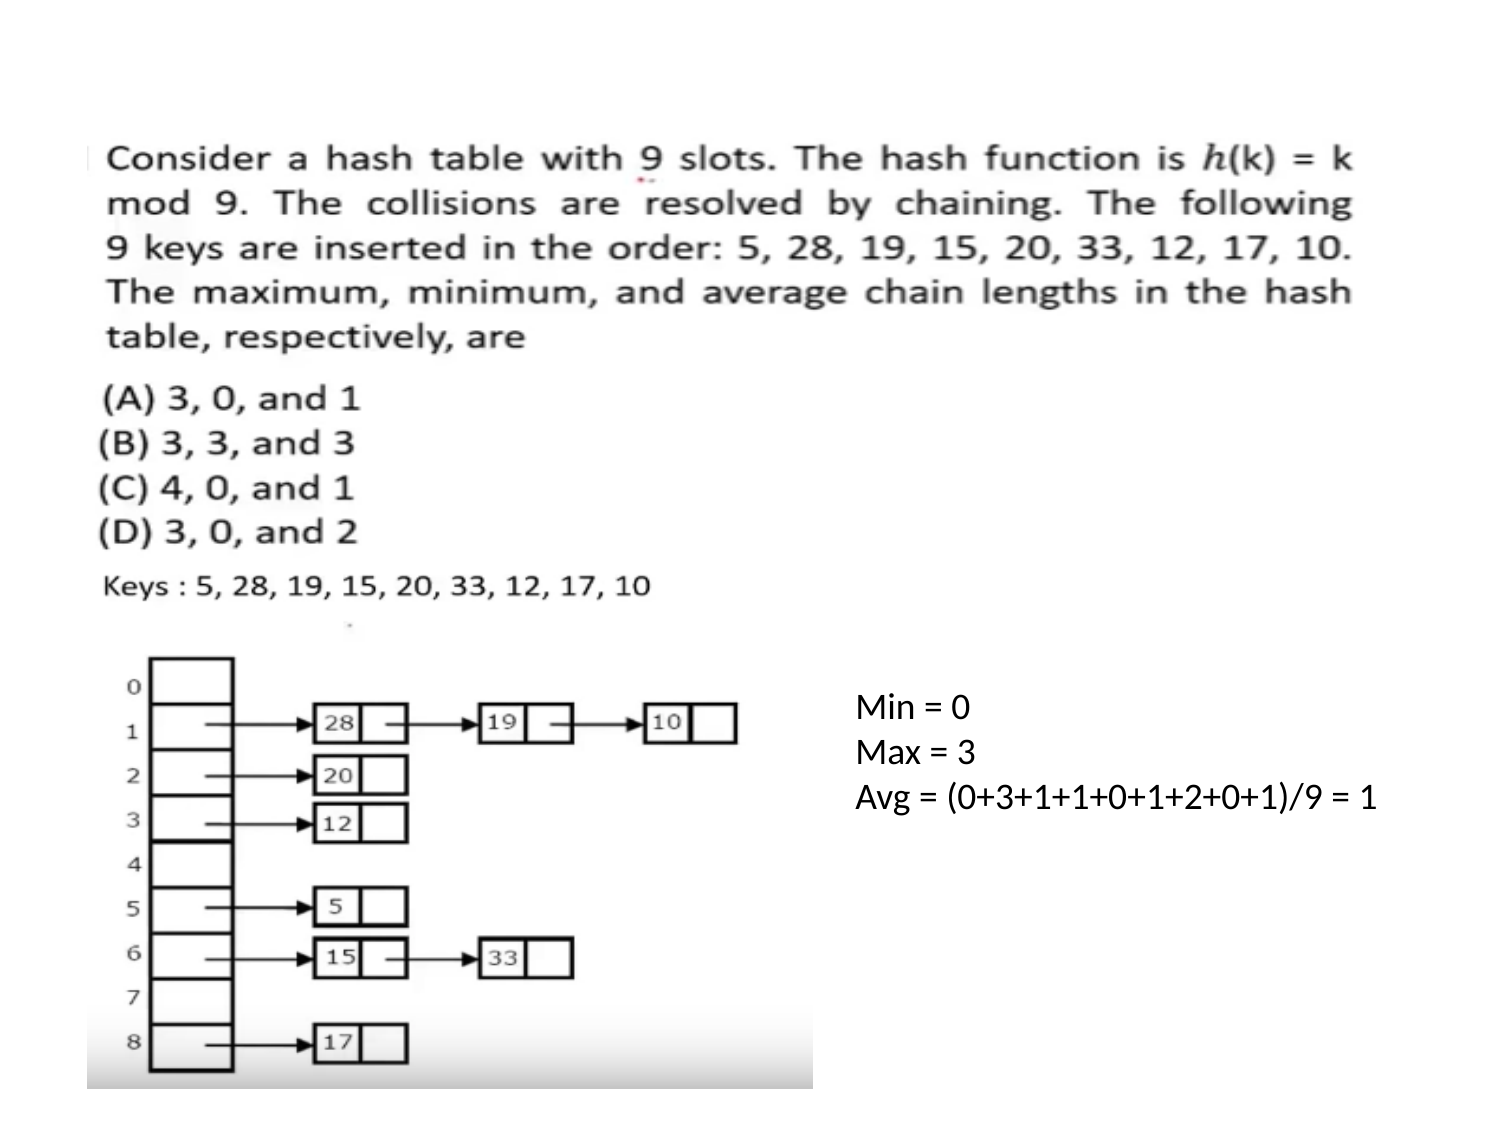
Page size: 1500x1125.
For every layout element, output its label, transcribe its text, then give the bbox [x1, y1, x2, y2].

picture [87, 137, 1401, 1089]
text_box Min = 0 Max = 3 Avg = (0+3+1+1+0+1+2+0+1)/9 = 1 [840, 674, 1394, 825]
